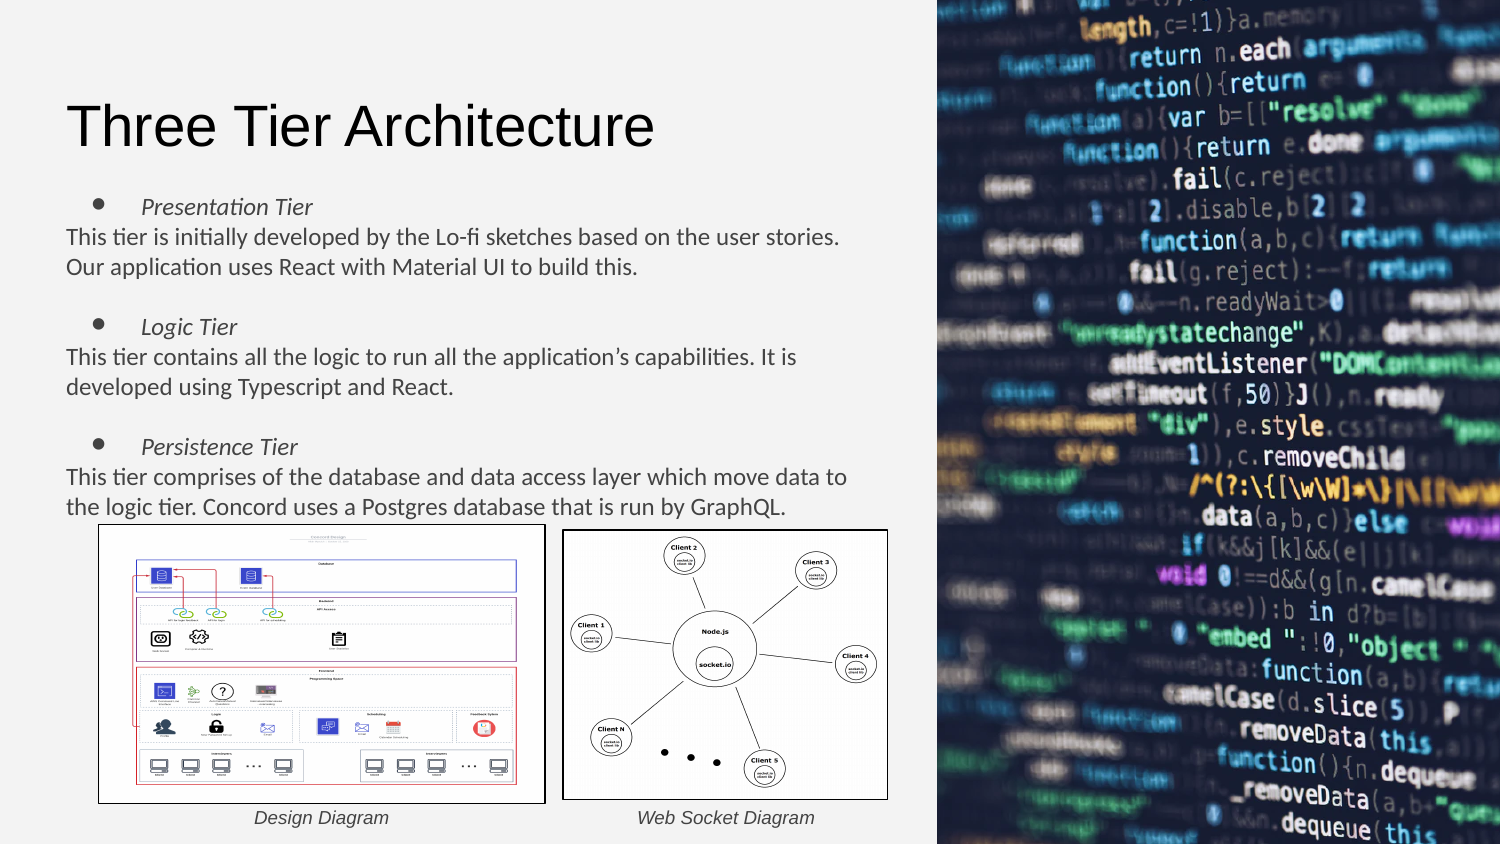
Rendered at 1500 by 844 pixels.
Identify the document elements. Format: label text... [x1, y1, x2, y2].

text_box Design Diagram [153, 811, 490, 829]
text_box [563, 530, 1383, 844]
picture [937, 0, 1500, 844]
list Presentation Tier This tier is initially developed by the Lo-fi sketches based on the user stories. Our application uses React with Material UI to build this. Logic Tier This tier contains all the logic to run all the application’s capabilities. It is developed using Typescript and React. Persistence Tier This tier comprises of the database and data access layer which move data to the logic tier. Concord uses a Postgres database that is run by GraphQL. [51, 175, 901, 737]
title Three Tier Architecture [51, 72, 901, 167]
picture [98, 524, 545, 803]
